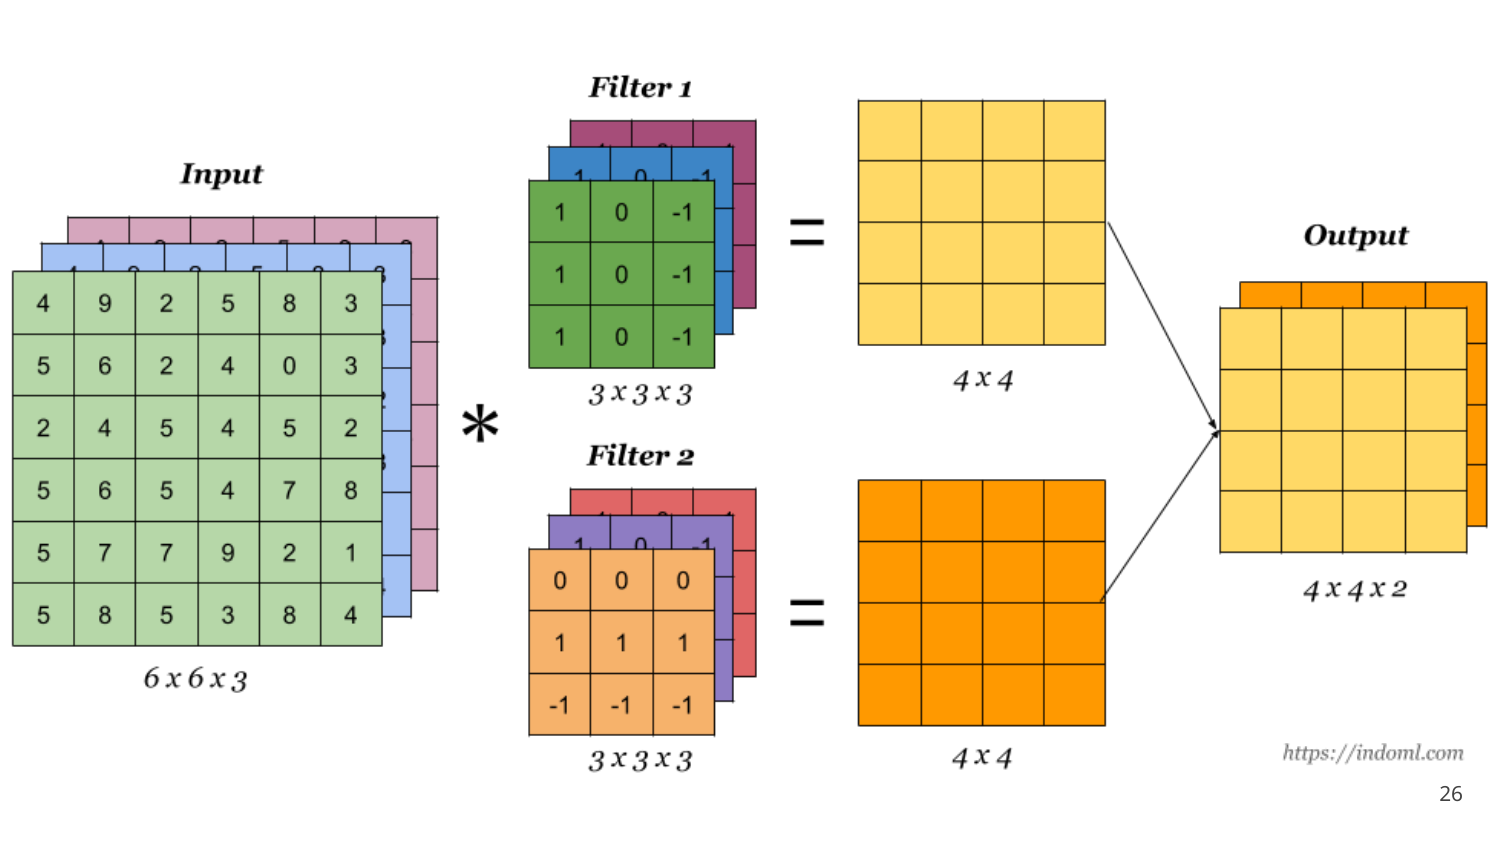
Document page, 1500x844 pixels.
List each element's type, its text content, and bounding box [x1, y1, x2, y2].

picture [0, 62, 1500, 782]
slide_number ‹#› [1387, 790, 1478, 828]
